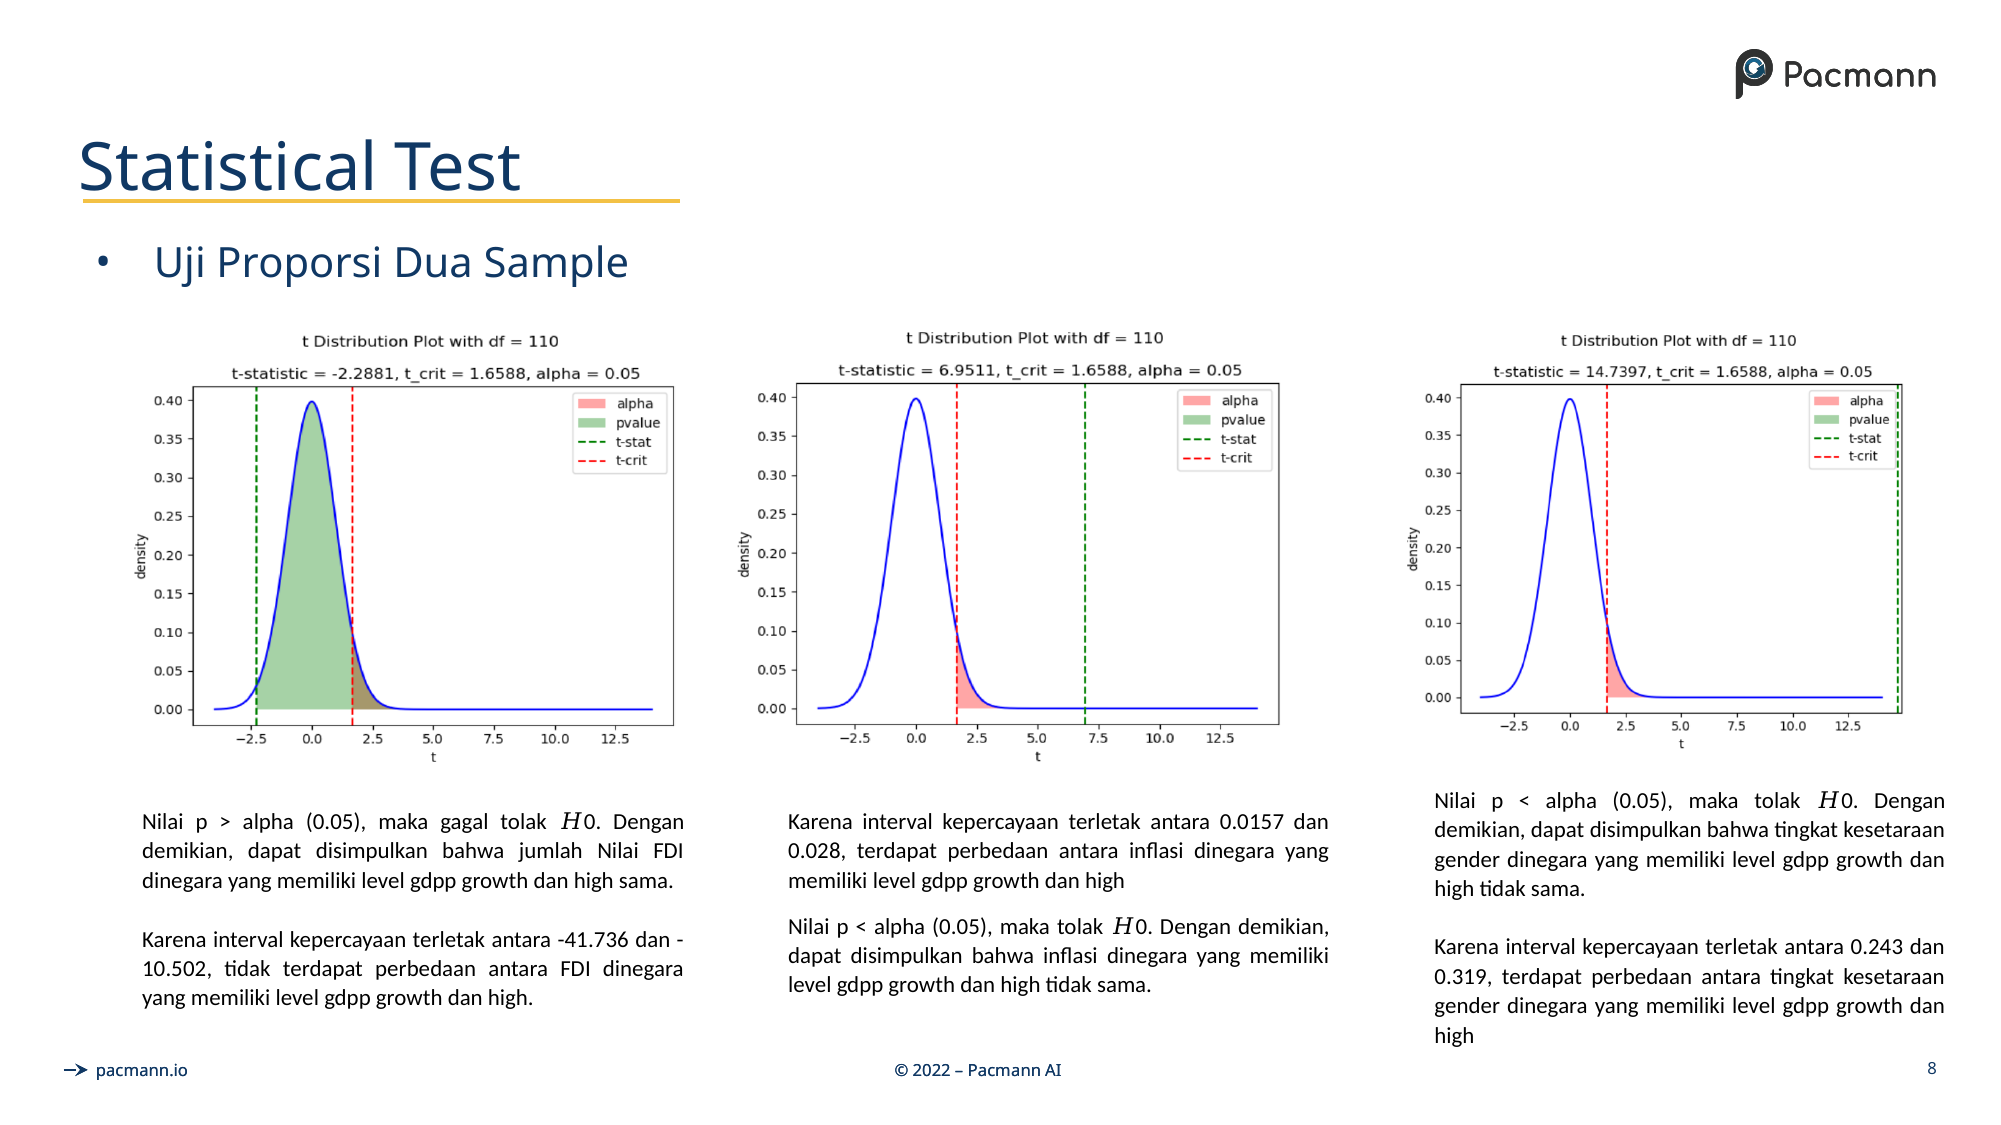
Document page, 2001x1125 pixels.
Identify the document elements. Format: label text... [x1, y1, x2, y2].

picture [95, 327, 712, 777]
picture [1396, 324, 1935, 766]
text_box Uji Proporsi Dua Sample [63, 227, 712, 493]
text_box Nilai p > alpha (0.05), maka gagal tolak 𝐻0. Dengan demikian, dapat disimpulkan bahwa jumlah Nilai FDI dinegara yang memiliki level gdpp growth dan high sama. Karena interval kepercayaan terletak antara -41.736 dan -10.502, tidak terdapat perbedaan antara FDI dinegara yang memiliki level gdpp growth dan high. [52, 797, 700, 1062]
picture [1707, 36, 1966, 112]
picture [720, 320, 1323, 770]
text_box Karena interval kepercayaan terletak antara 0.0157 dan 0.028, terdapat perbedaan antara inflasi dinegara yang memiliki level gdpp growth dan high Nilai p < alpha (0.05), maka tolak 𝐻0. Dengan demikian, dapat disimpulkan bahwa inflasi dinegara yang memiliki level gdpp growth dan high tidak sama. [698, 797, 1344, 1005]
title Statistical Test [63, 59, 1935, 278]
text_box Nilai p < alpha (0.05), maka tolak 𝐻0. Dengan demikian, dapat disimpulkan bahwa tingkat kesetaraan gender dinegara yang memiliki level gdpp growth dan high tidak sama. Karena interval kepercayaan terletak antara 0.243 dan 0.319, terdapat perbedaan antara tingkat kesetaraan gender dinegara yang memiliki level gdpp growth dan high [1344, 776, 1961, 1056]
